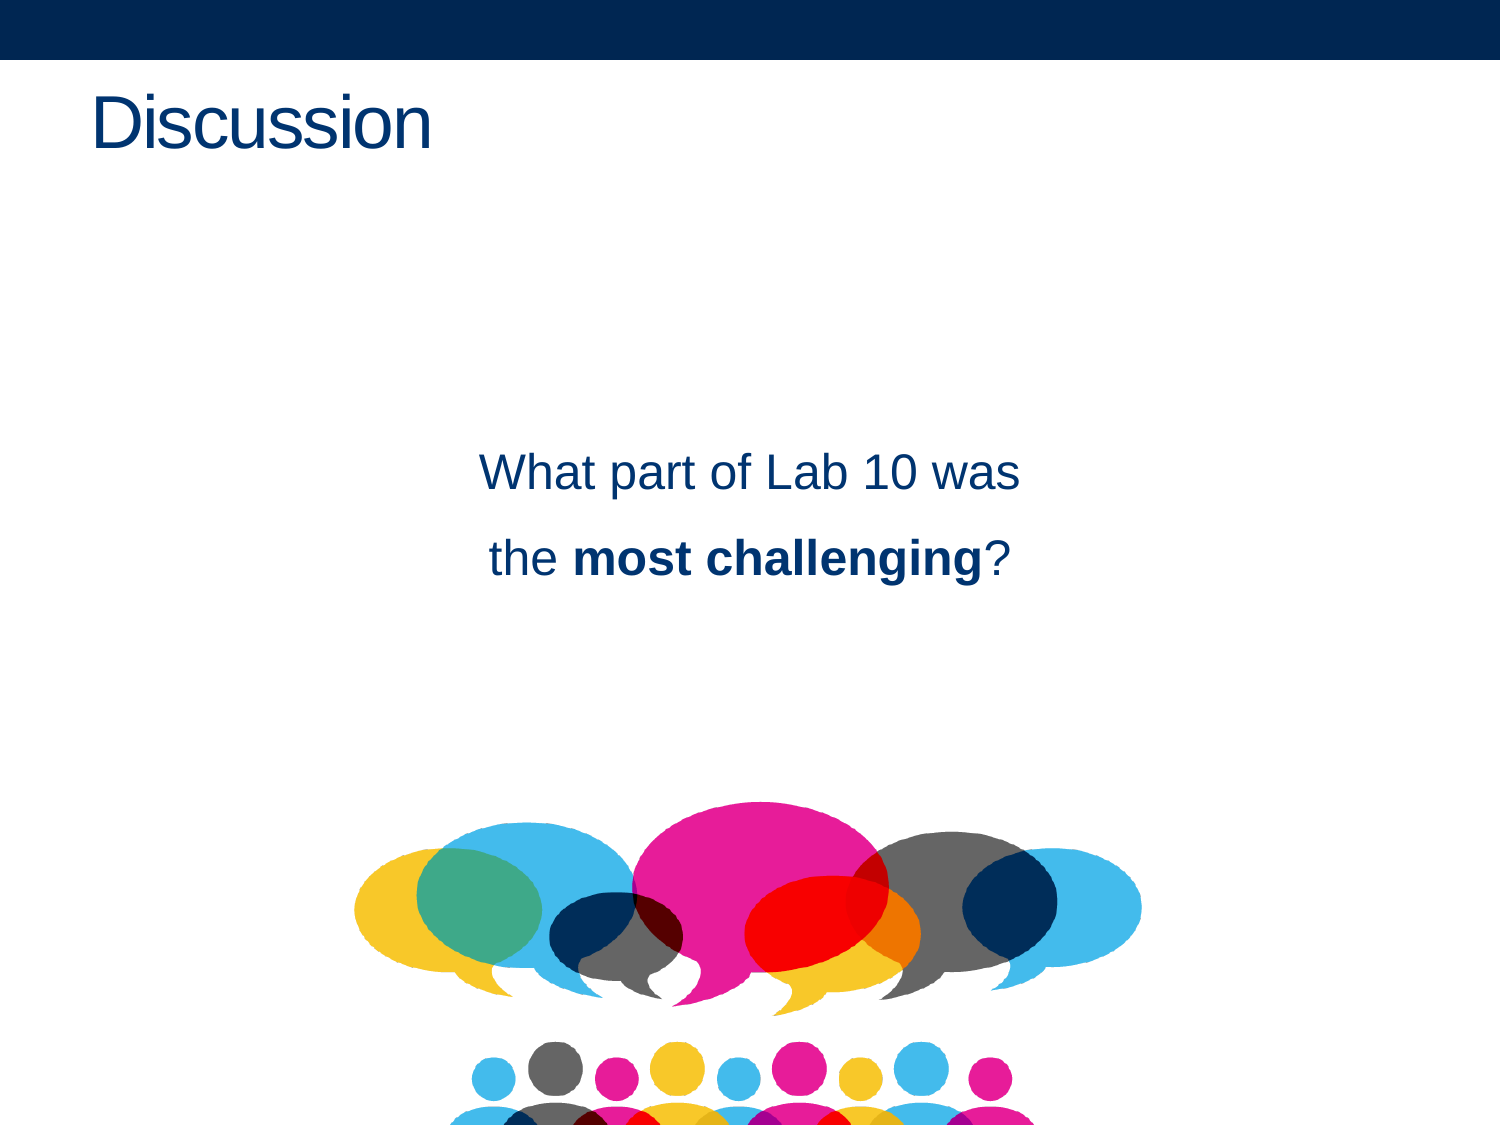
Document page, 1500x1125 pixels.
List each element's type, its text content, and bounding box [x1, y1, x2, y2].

list What part of Lab 10 was the most challenging? [75, 262, 1425, 1063]
picture [337, 791, 1163, 1125]
title Discussion [75, 37, 1425, 200]
